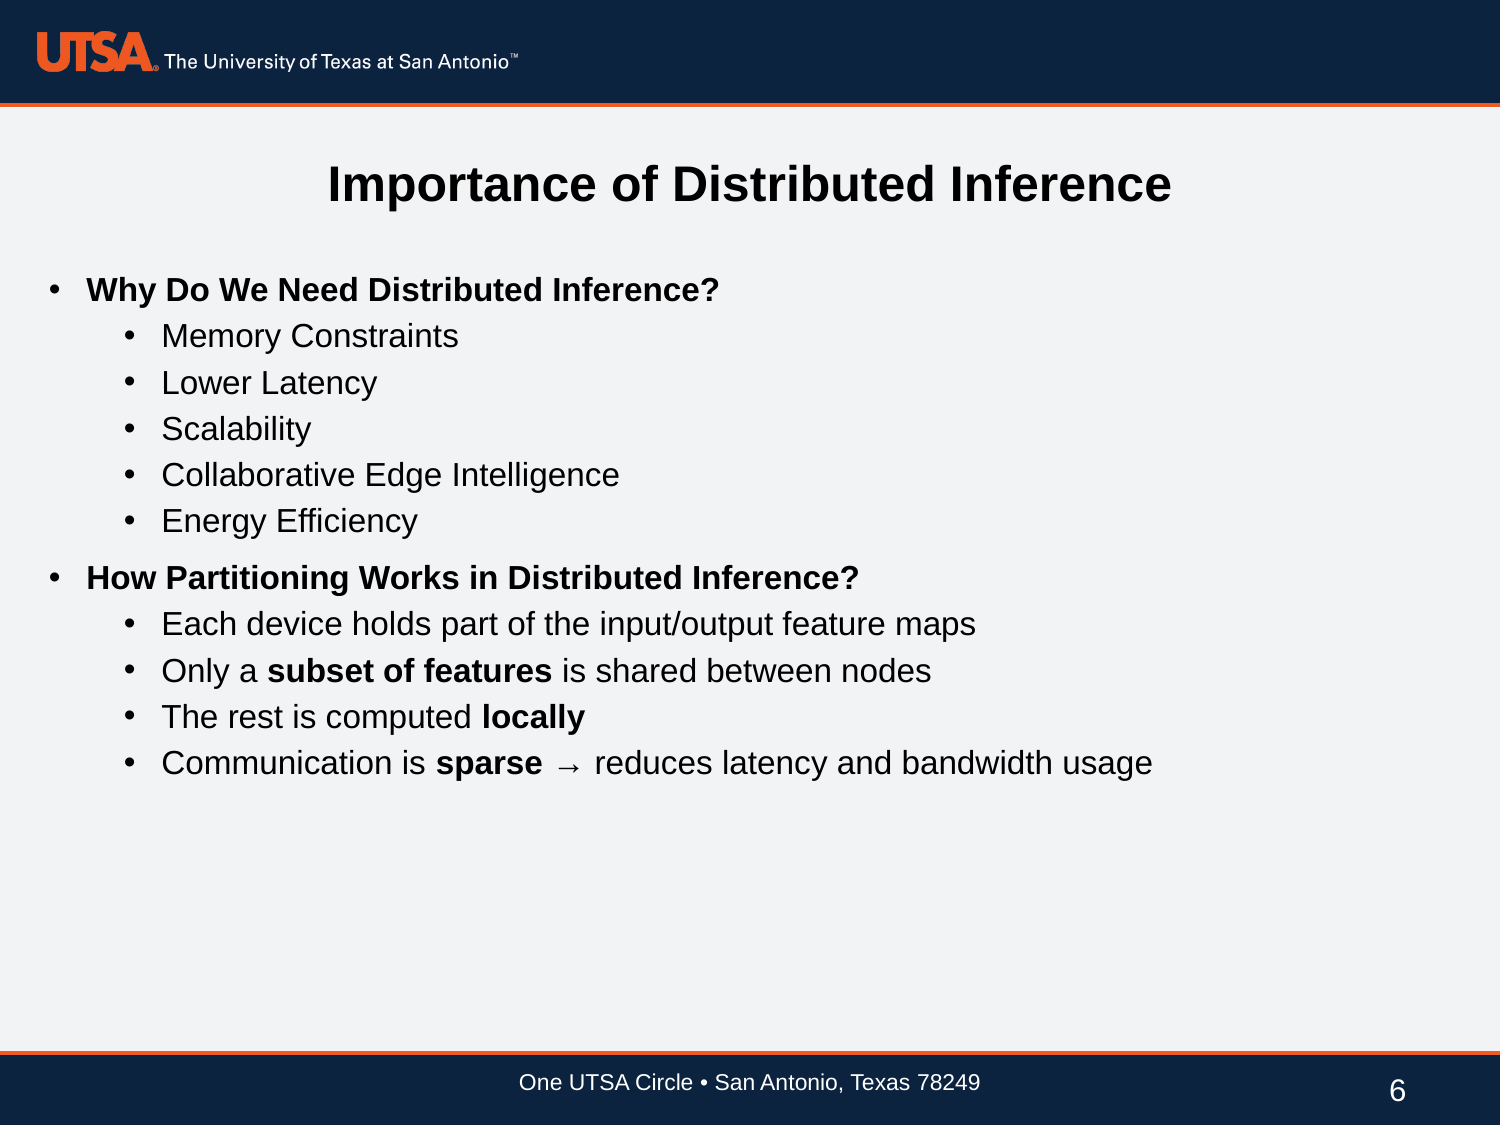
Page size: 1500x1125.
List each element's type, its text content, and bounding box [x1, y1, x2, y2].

title Importance of Distributed Inference [38, 132, 1462, 239]
list Why Do We Need Distributed Inference? Memory Constraints Lower Latency Scalability Collaborative Edge Intelligence Energy Efficiency How Partitioning Works in Distributed Inference? Each device holds part of the input/output feature maps Only a subset of features is shared between nodes The rest is computed locally Communication is sparse → reduces latency and bandwidth usage [34, 265, 1458, 1031]
picture [37, 31, 518, 72]
text_box 6 [1374, 1063, 1445, 1116]
list One UTSA Circle • San Antonio, Texas 78249 [42, 1063, 1458, 1125]
